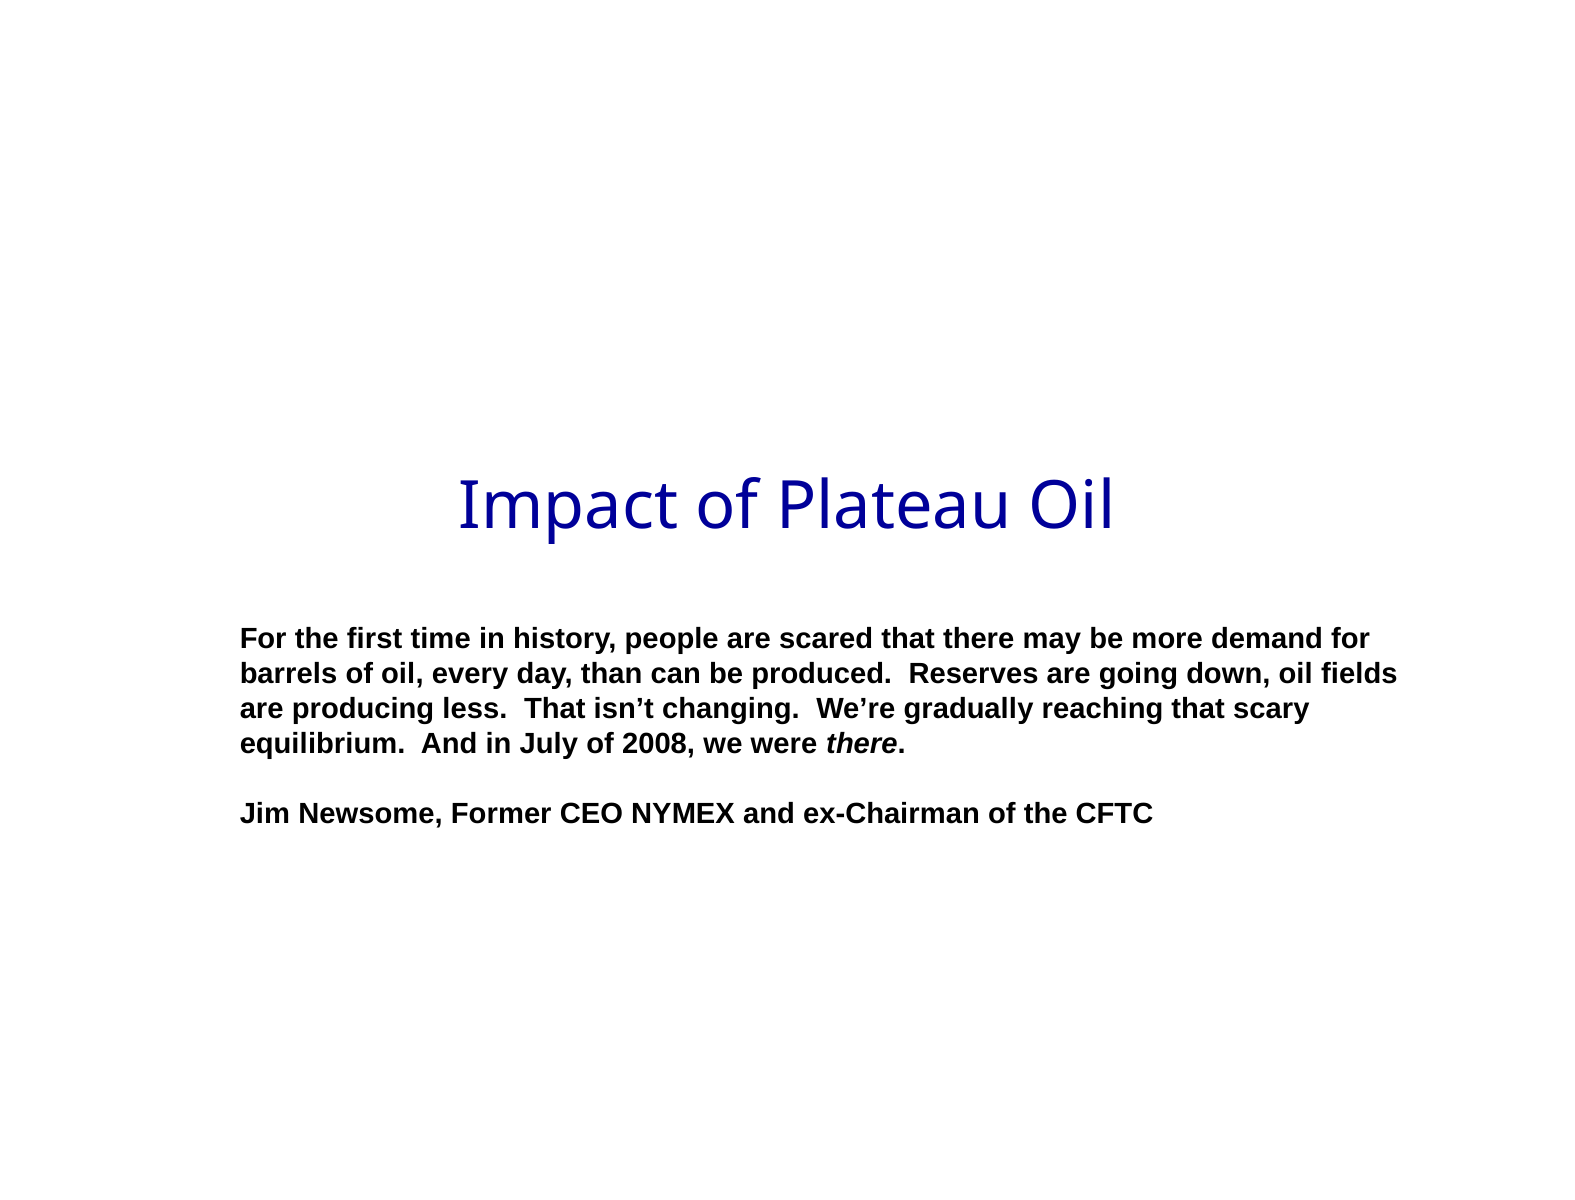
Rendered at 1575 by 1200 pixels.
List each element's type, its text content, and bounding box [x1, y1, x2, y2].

title Impact of Plateau Oil [62, 412, 1513, 600]
text_box For the first time in history, people are scared that there may be more demand for barrels of oil, every day, than can be produced. Reserves are going down, oil fields are producing less. That isn’t changing. We’re gradually reaching that scary equilibrium. And in July of 2008, we were there. Jim Newsome, Former CEO NYMEX and ex-Chairman of the CFTC [224, 612, 1425, 837]
